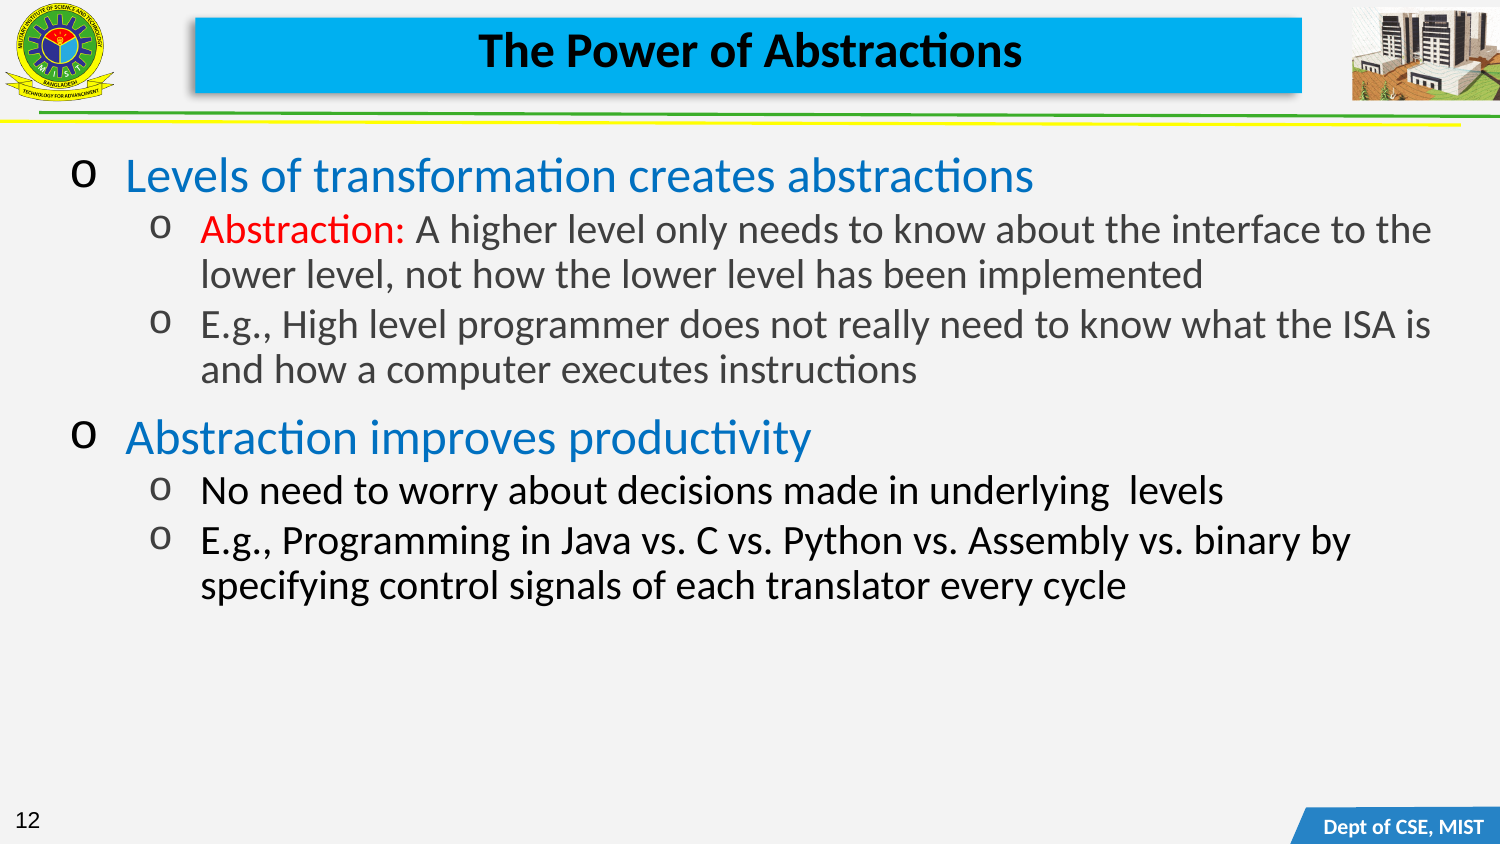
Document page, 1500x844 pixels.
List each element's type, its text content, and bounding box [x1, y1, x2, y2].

picture [1352, 7, 1500, 101]
list Levels of transformation creates abstractions Abstraction: A higher level only needs to know about the interface to the lower level, not how the lower level has been implemented E.g., High level programmer does not really need to know what the ISA is and how a computer executes instructions Abstraction improves productivity No need to worry about decisions made in underlying levels E.g., Programming in Java vs. C vs. Python vs. Assembly vs. binary by specifying control signals of each translator every cycle [50, 144, 1449, 790]
picture [3, 2, 115, 103]
title The Power of Abstractions [210, 25, 1292, 84]
